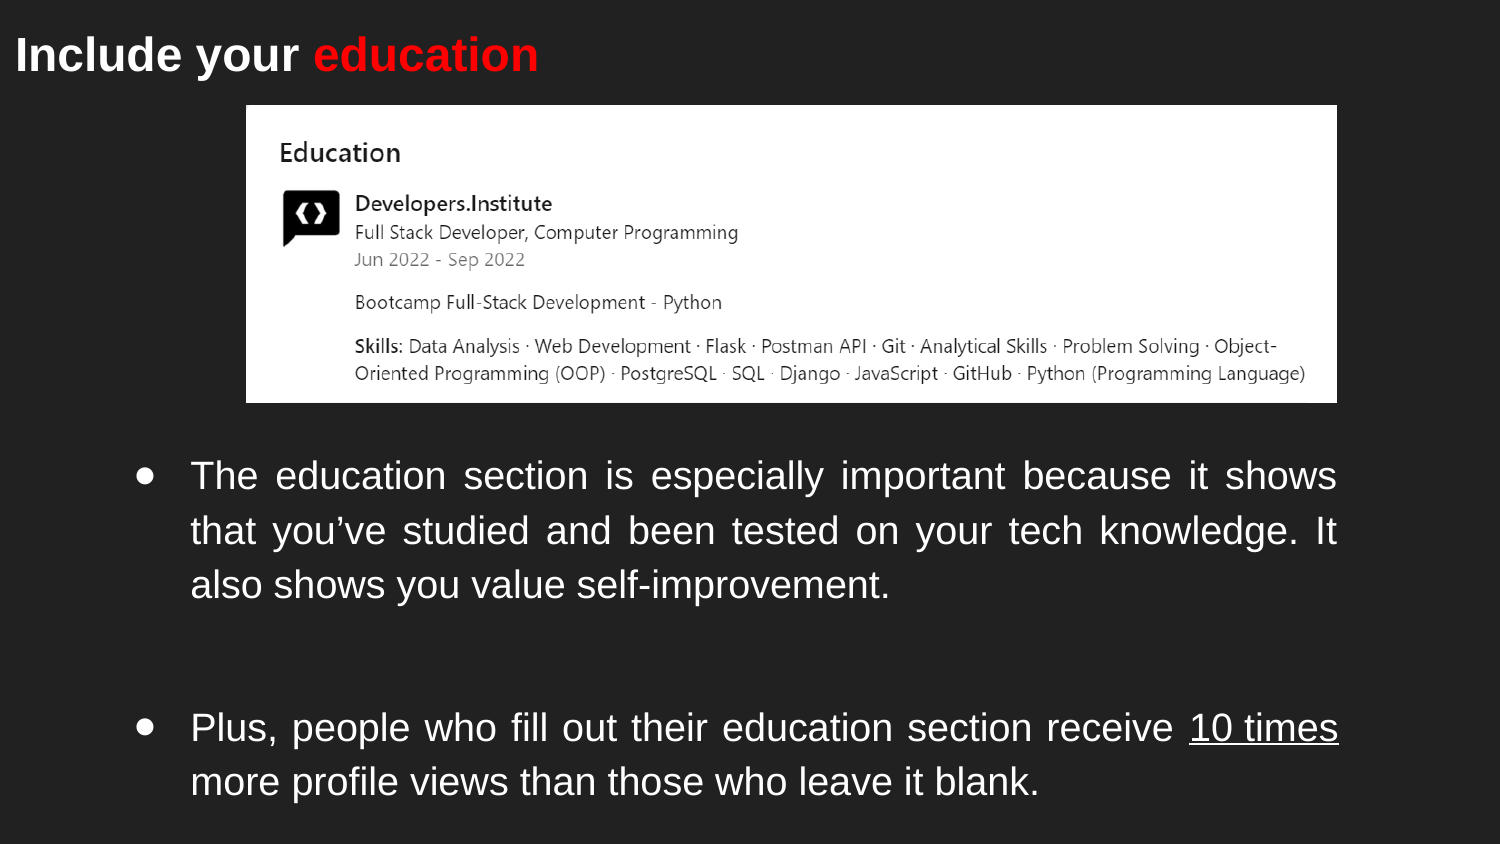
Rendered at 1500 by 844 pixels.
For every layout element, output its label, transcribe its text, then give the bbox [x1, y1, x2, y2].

picture [245, 105, 1337, 404]
title Include your education [0, 0, 1398, 94]
list The education section is especially important because it shows that you’ve studied and been tested on your tech knowledge. It also shows you value self-improvement. Plus, people who fill out their education section receive 10 times more profile views than those who leave it blank. [100, 356, 1354, 823]
